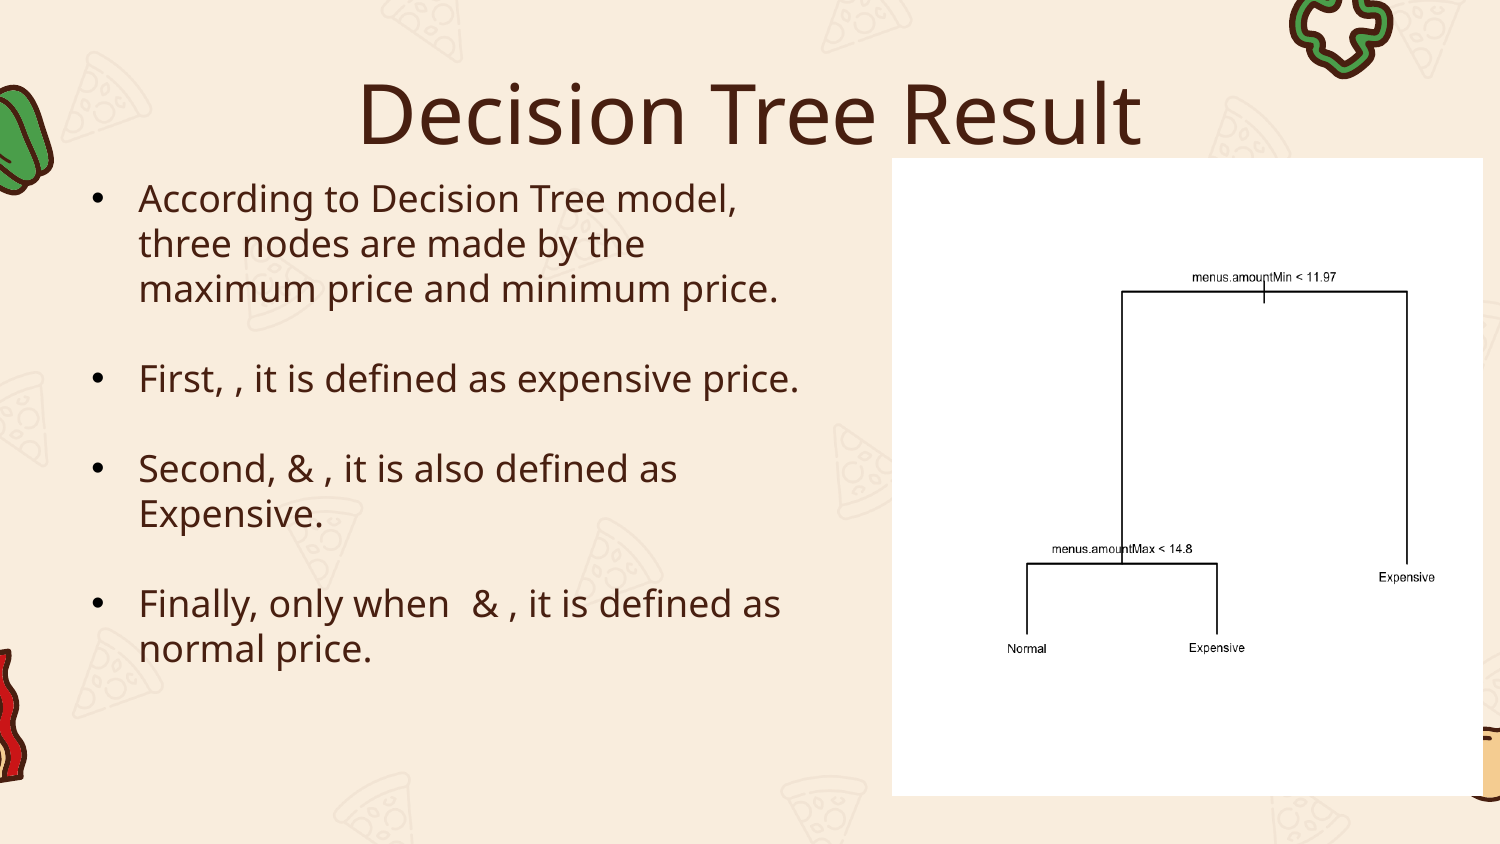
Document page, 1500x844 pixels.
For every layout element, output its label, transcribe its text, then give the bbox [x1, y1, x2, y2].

picture [0, 0, 1500, 844]
picture [1308, 0, 1375, 60]
title Decision Tree Result [118, 64, 1382, 159]
